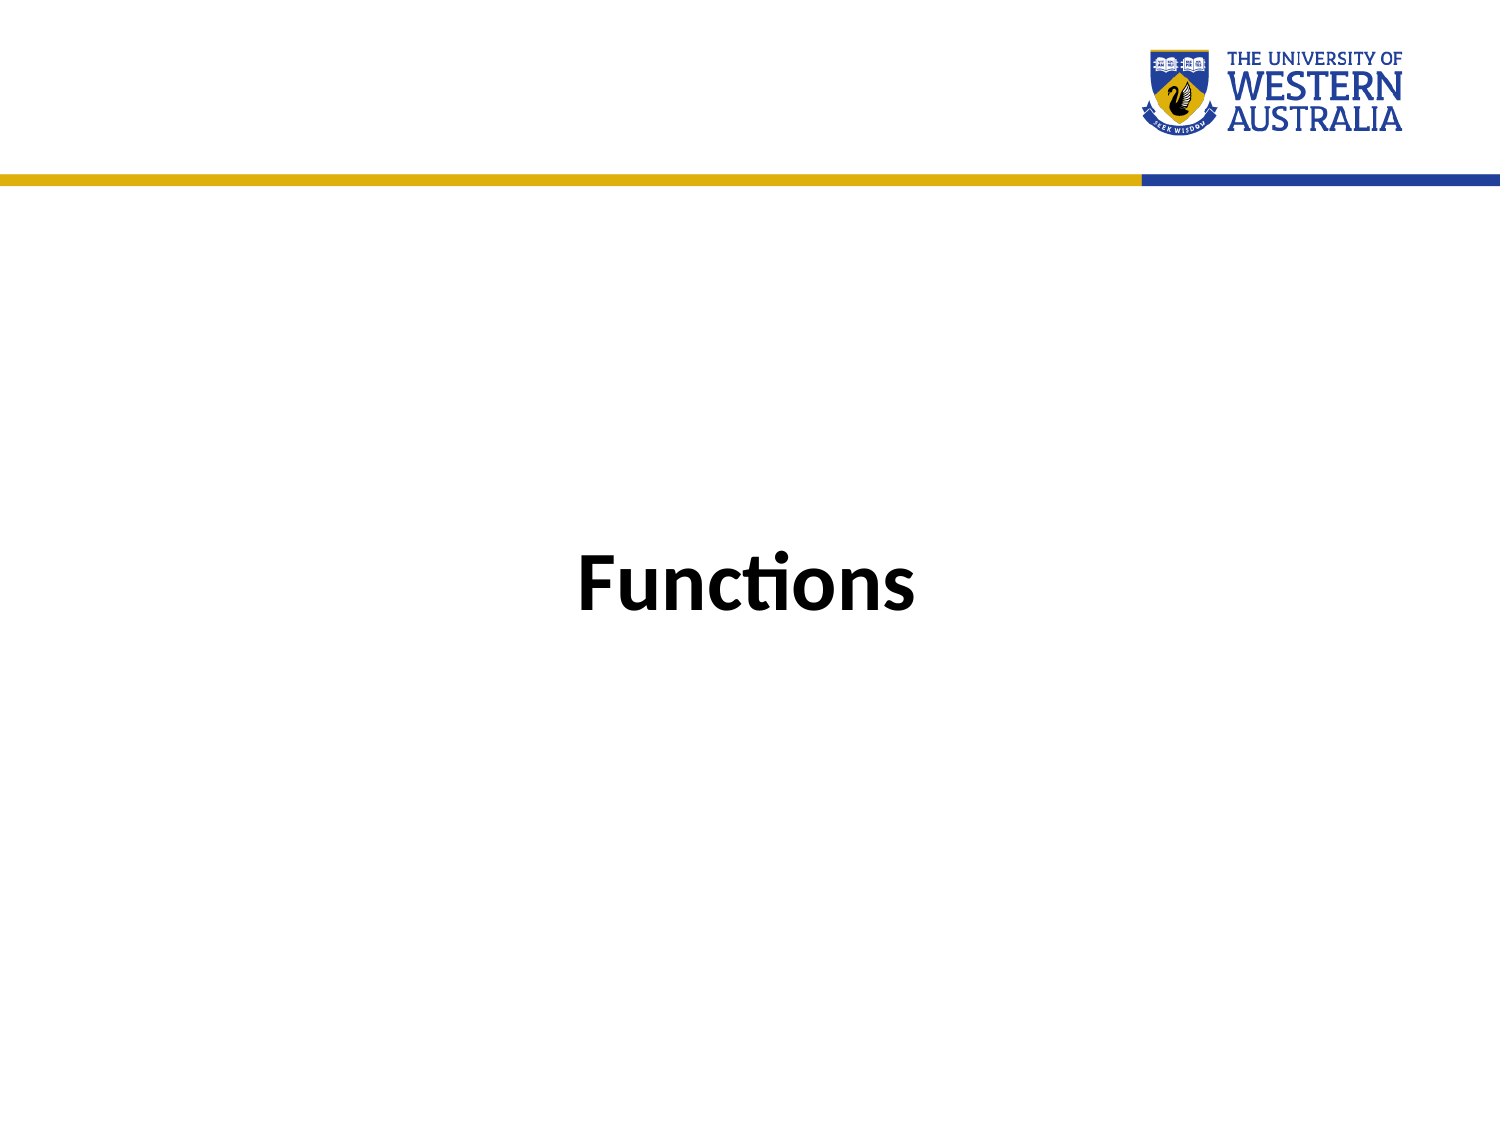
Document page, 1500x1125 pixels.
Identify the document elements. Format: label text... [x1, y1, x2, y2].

picture [0, 0, 1500, 1125]
text_box Functions [212, 519, 1287, 840]
